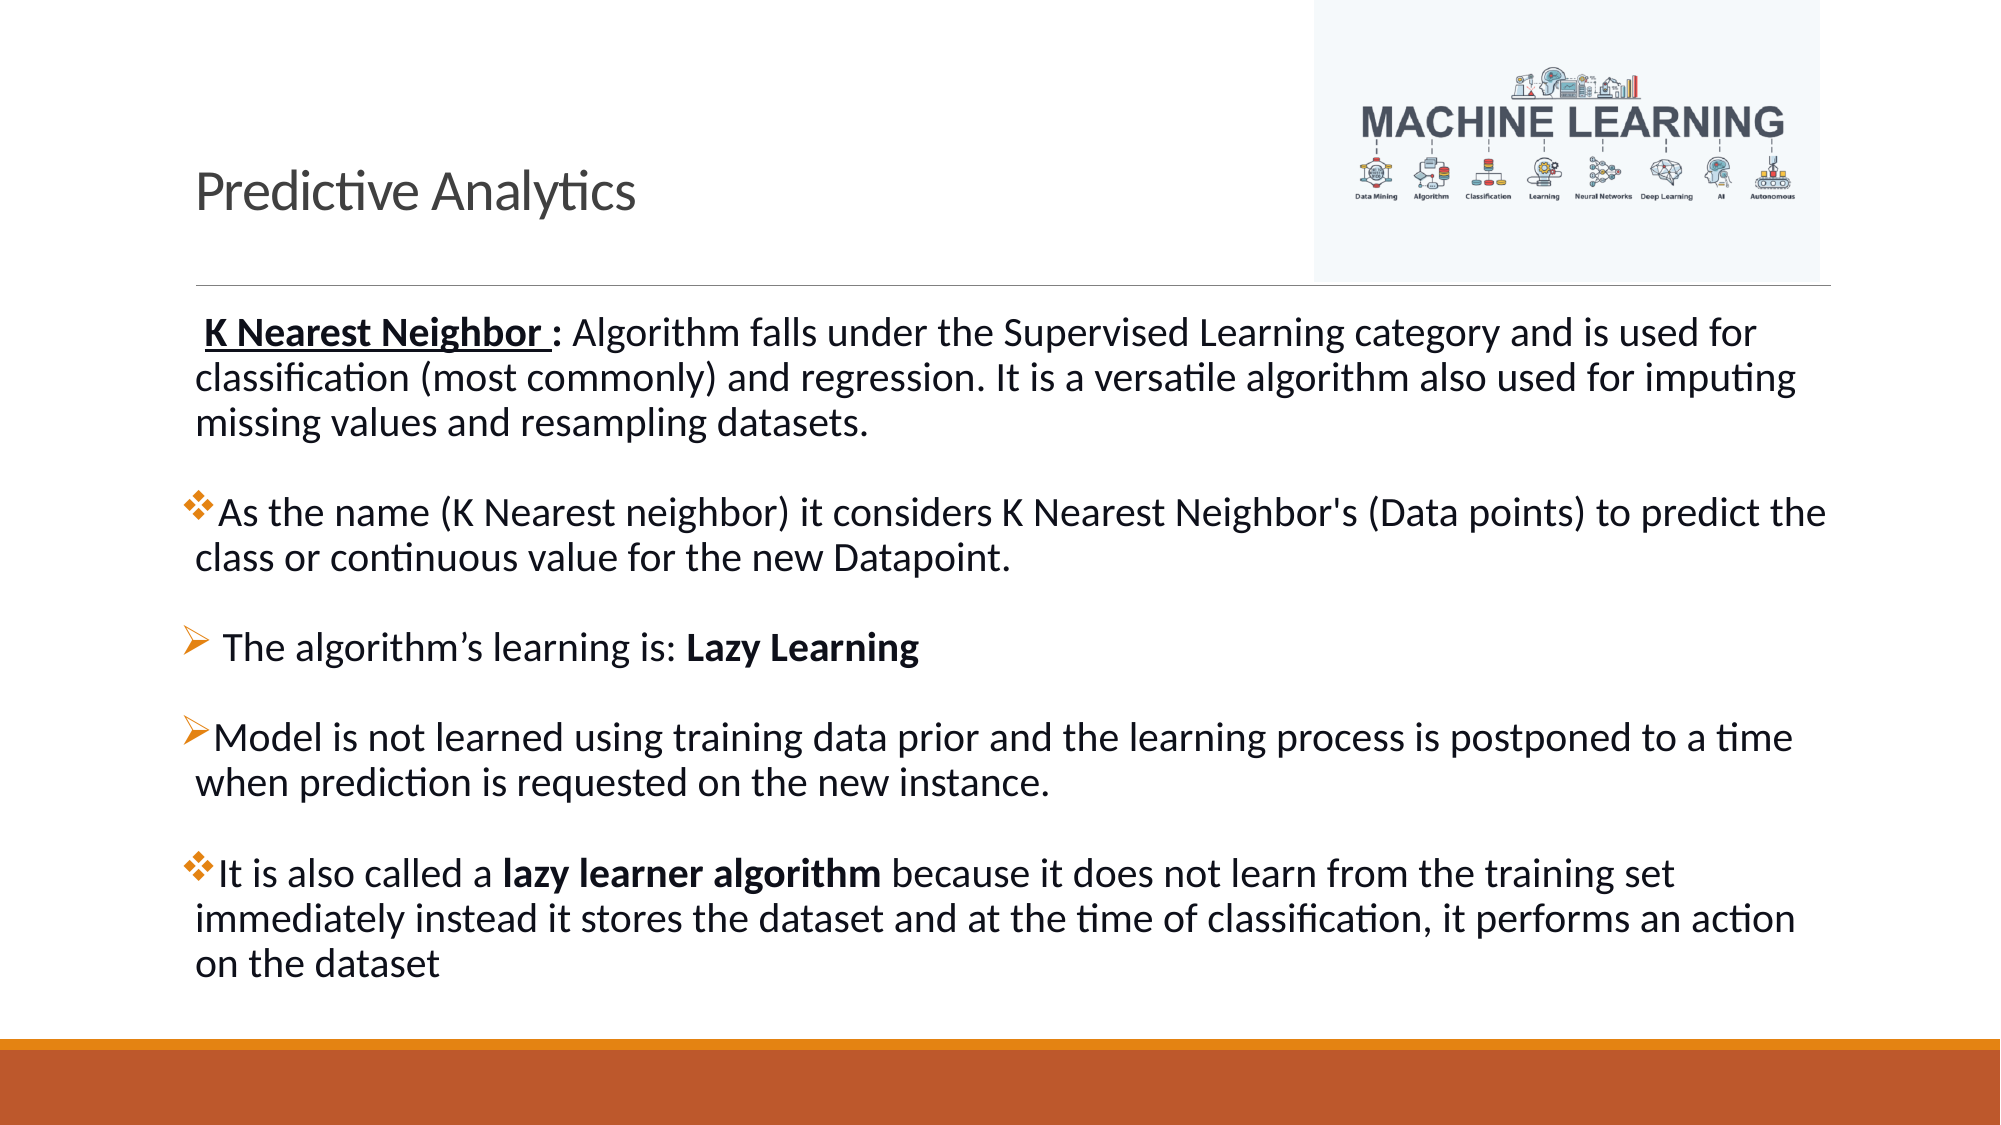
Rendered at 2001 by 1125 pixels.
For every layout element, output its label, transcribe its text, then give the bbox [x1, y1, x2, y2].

title Predictive Analytics [180, 47, 1311, 230]
picture [1314, 0, 1821, 283]
list K Nearest Neighbor : Algorithm falls under the Supervised Learning category and is used for classification (most commonly) and regression. It is a versatile algorithm also used for imputing missing values and resampling datasets. As the name (K Nearest neighbor) it considers K Nearest Neighbor's (Data points) to predict the class or continuous value for the new Datapoint. The algorithm’s learning is: Lazy Learning Model is not learned using training data prior and the learning process is postponed to a time when prediction is requested on the new instance. It is also called a lazy learner algorithm because it does not learn from the training set immediately instead it stores the dataset and at the time of classification, it performs an action on the dataset [180, 302, 1830, 1063]
